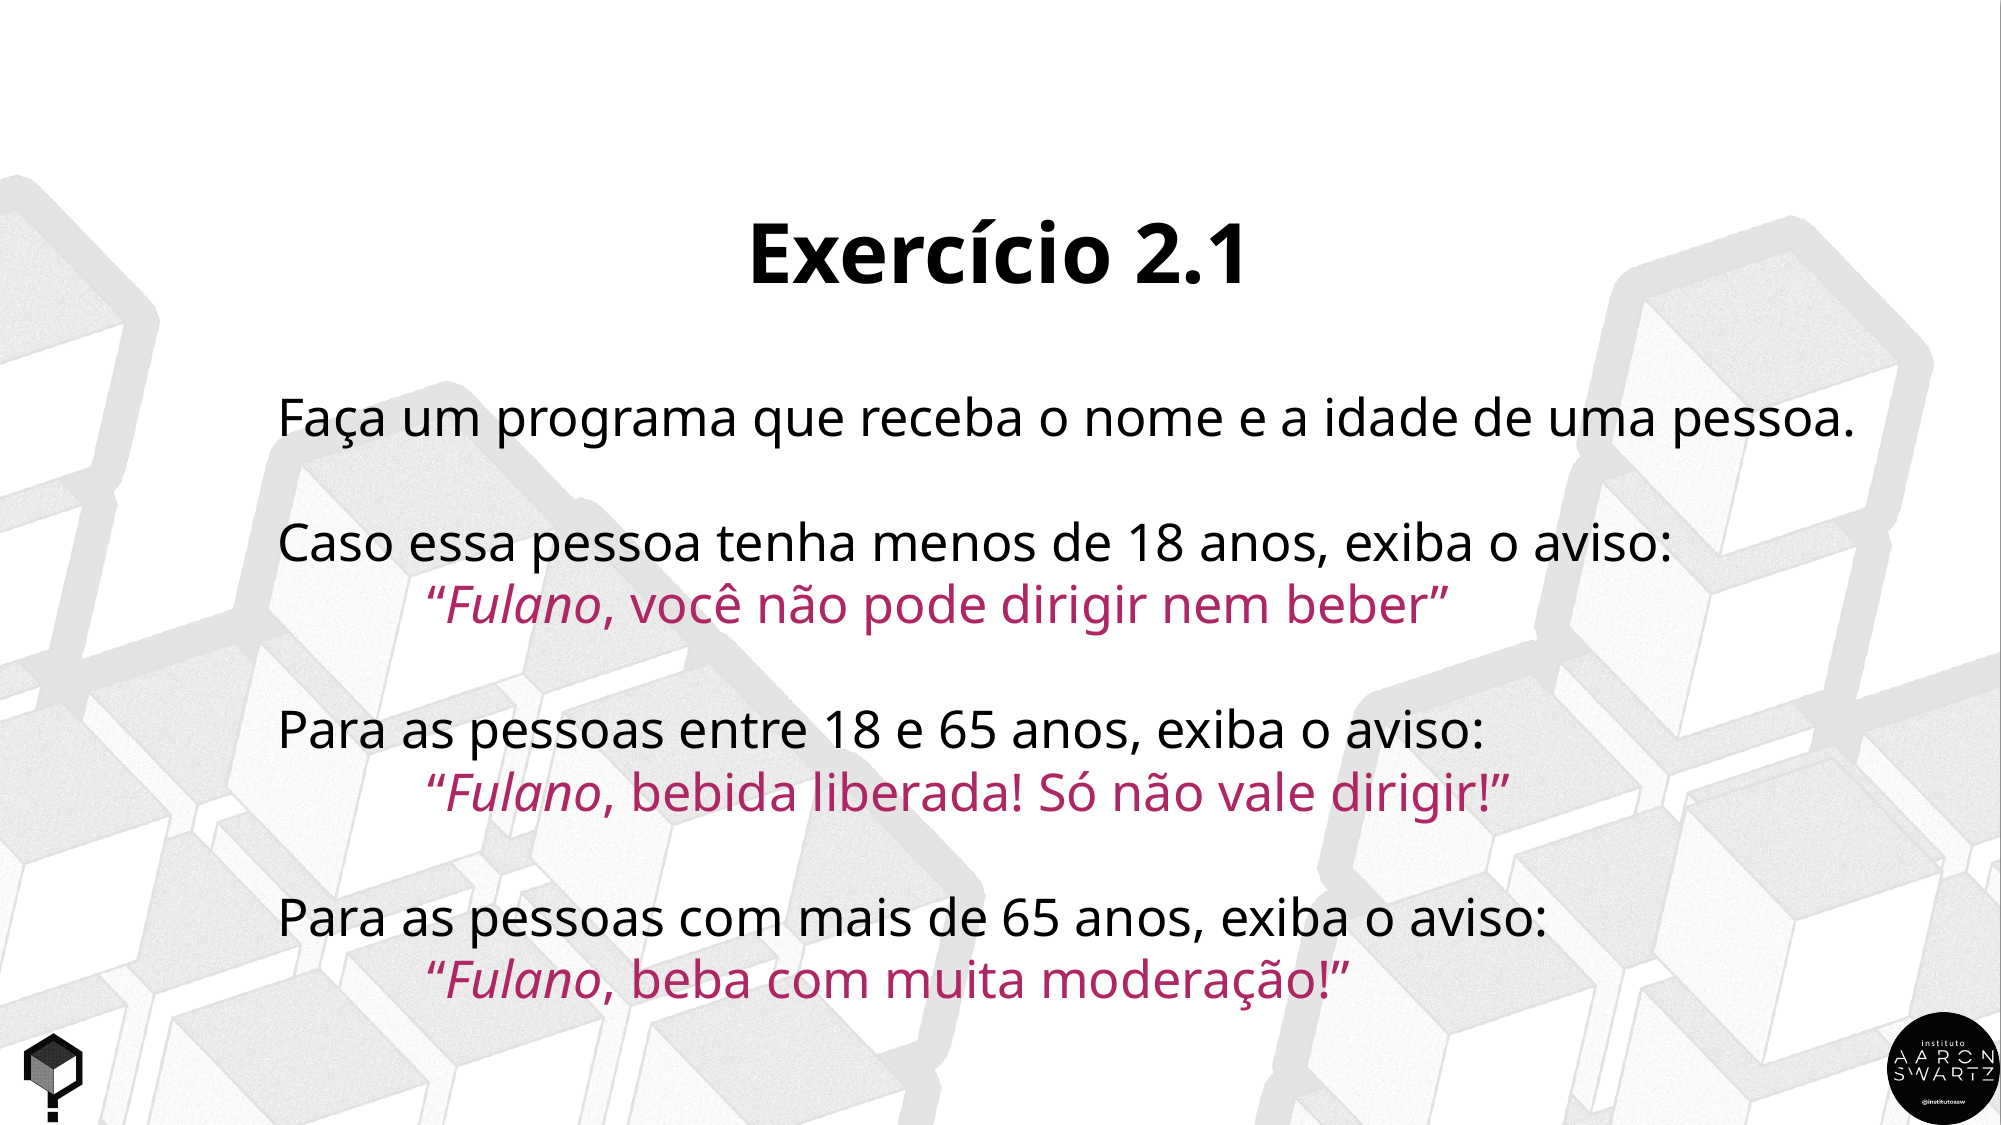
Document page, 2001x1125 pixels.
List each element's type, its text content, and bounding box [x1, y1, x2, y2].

title Exercício 2.1 [178, 112, 1822, 400]
text_box Faça um programa que receba o nome e a idade de uma pessoa. Caso essa pessoa tenha menos de 18 anos, exiba o aviso: “Fulano, você não pode dirigir nem beber” Para as pessoas entre 18 e 65 anos, exiba o aviso: “Fulano, bebida liberada! Só não vale dirigir!” Para as pessoas com mais de 65 anos, exiba o aviso: “Fulano, beba com muita moderação!” [262, 376, 1873, 1017]
picture [0, 0, 2001, 1125]
